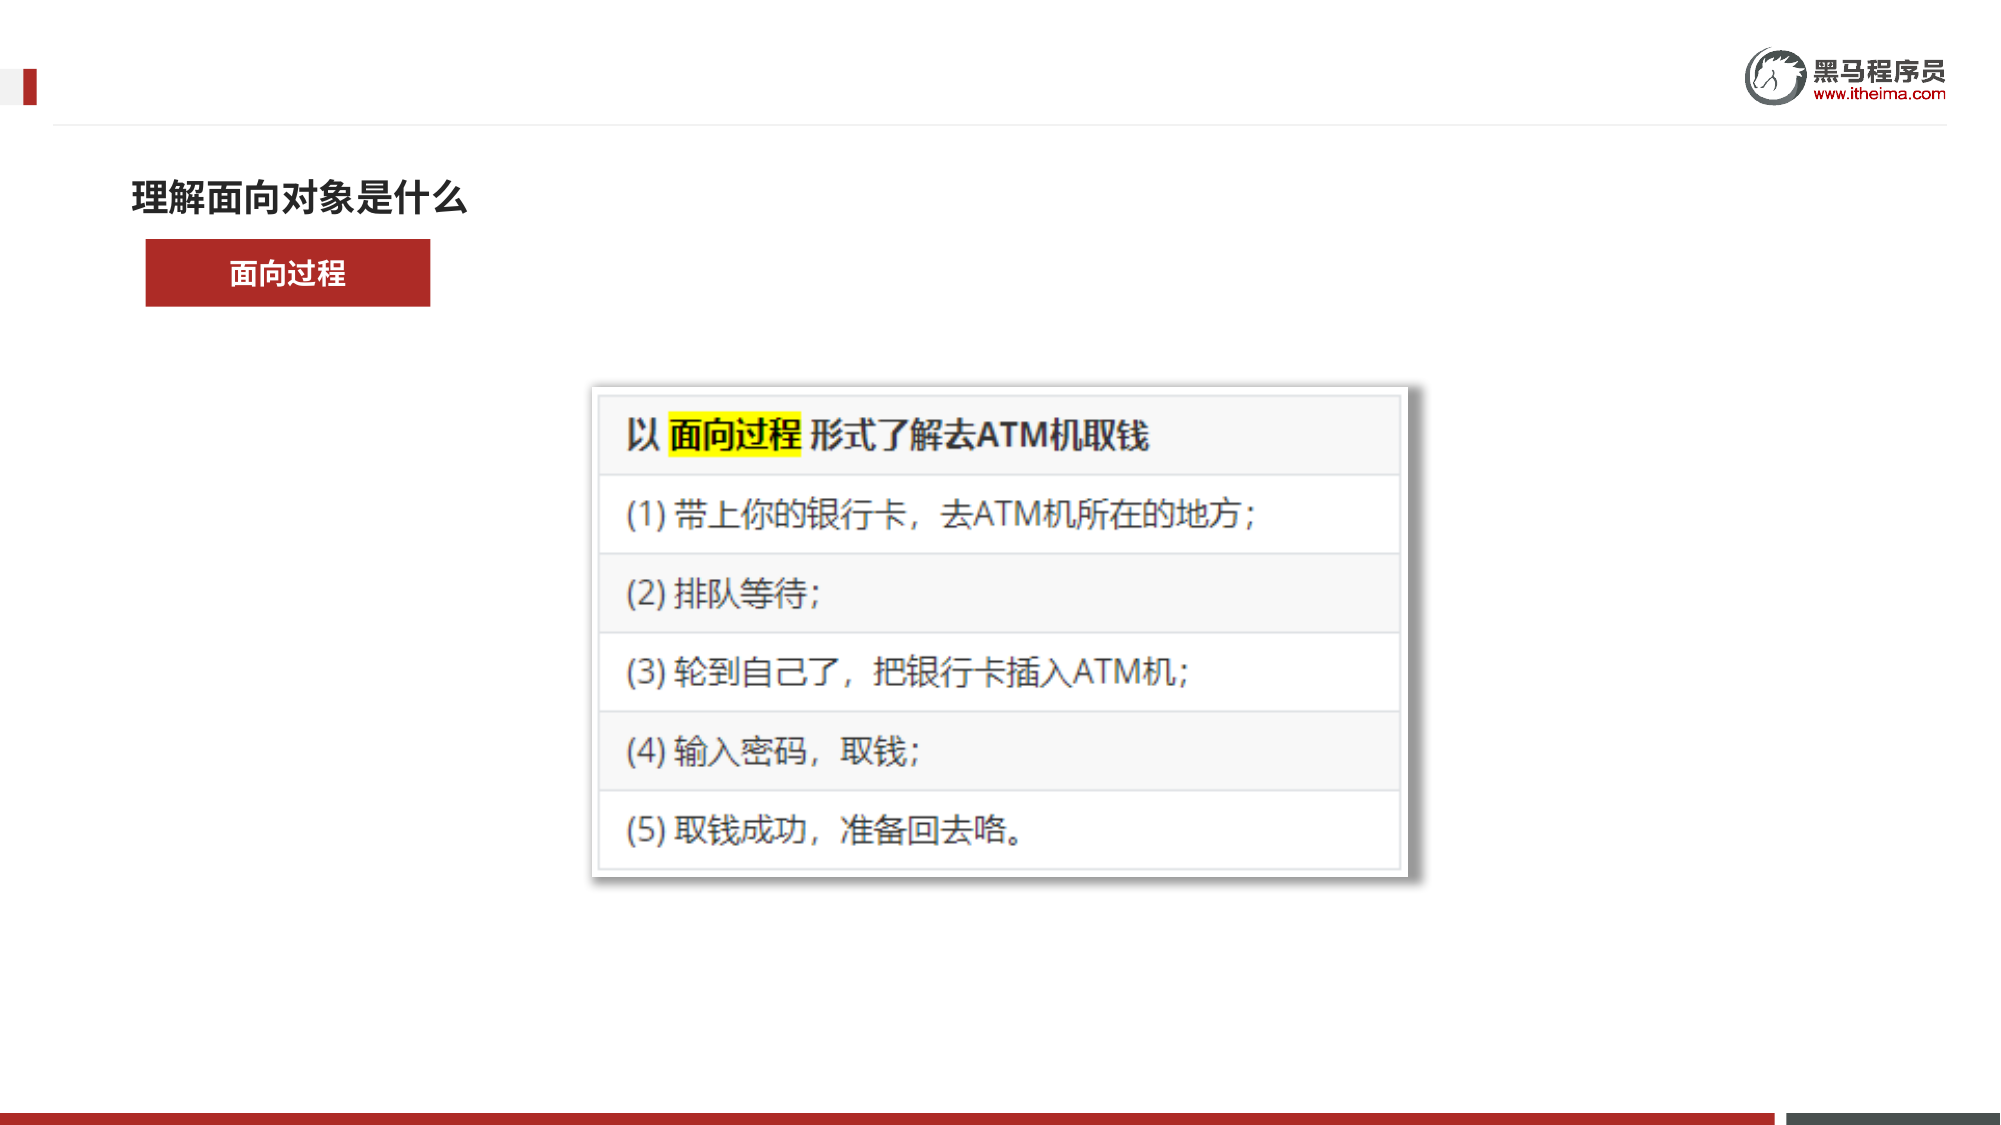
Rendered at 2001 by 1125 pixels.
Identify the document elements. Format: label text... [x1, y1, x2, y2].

picture [592, 387, 1408, 877]
picture [1744, 46, 1946, 106]
text_box 理解面向对象是什么 [116, 154, 1872, 239]
text_box 面向过程 [143, 237, 432, 309]
